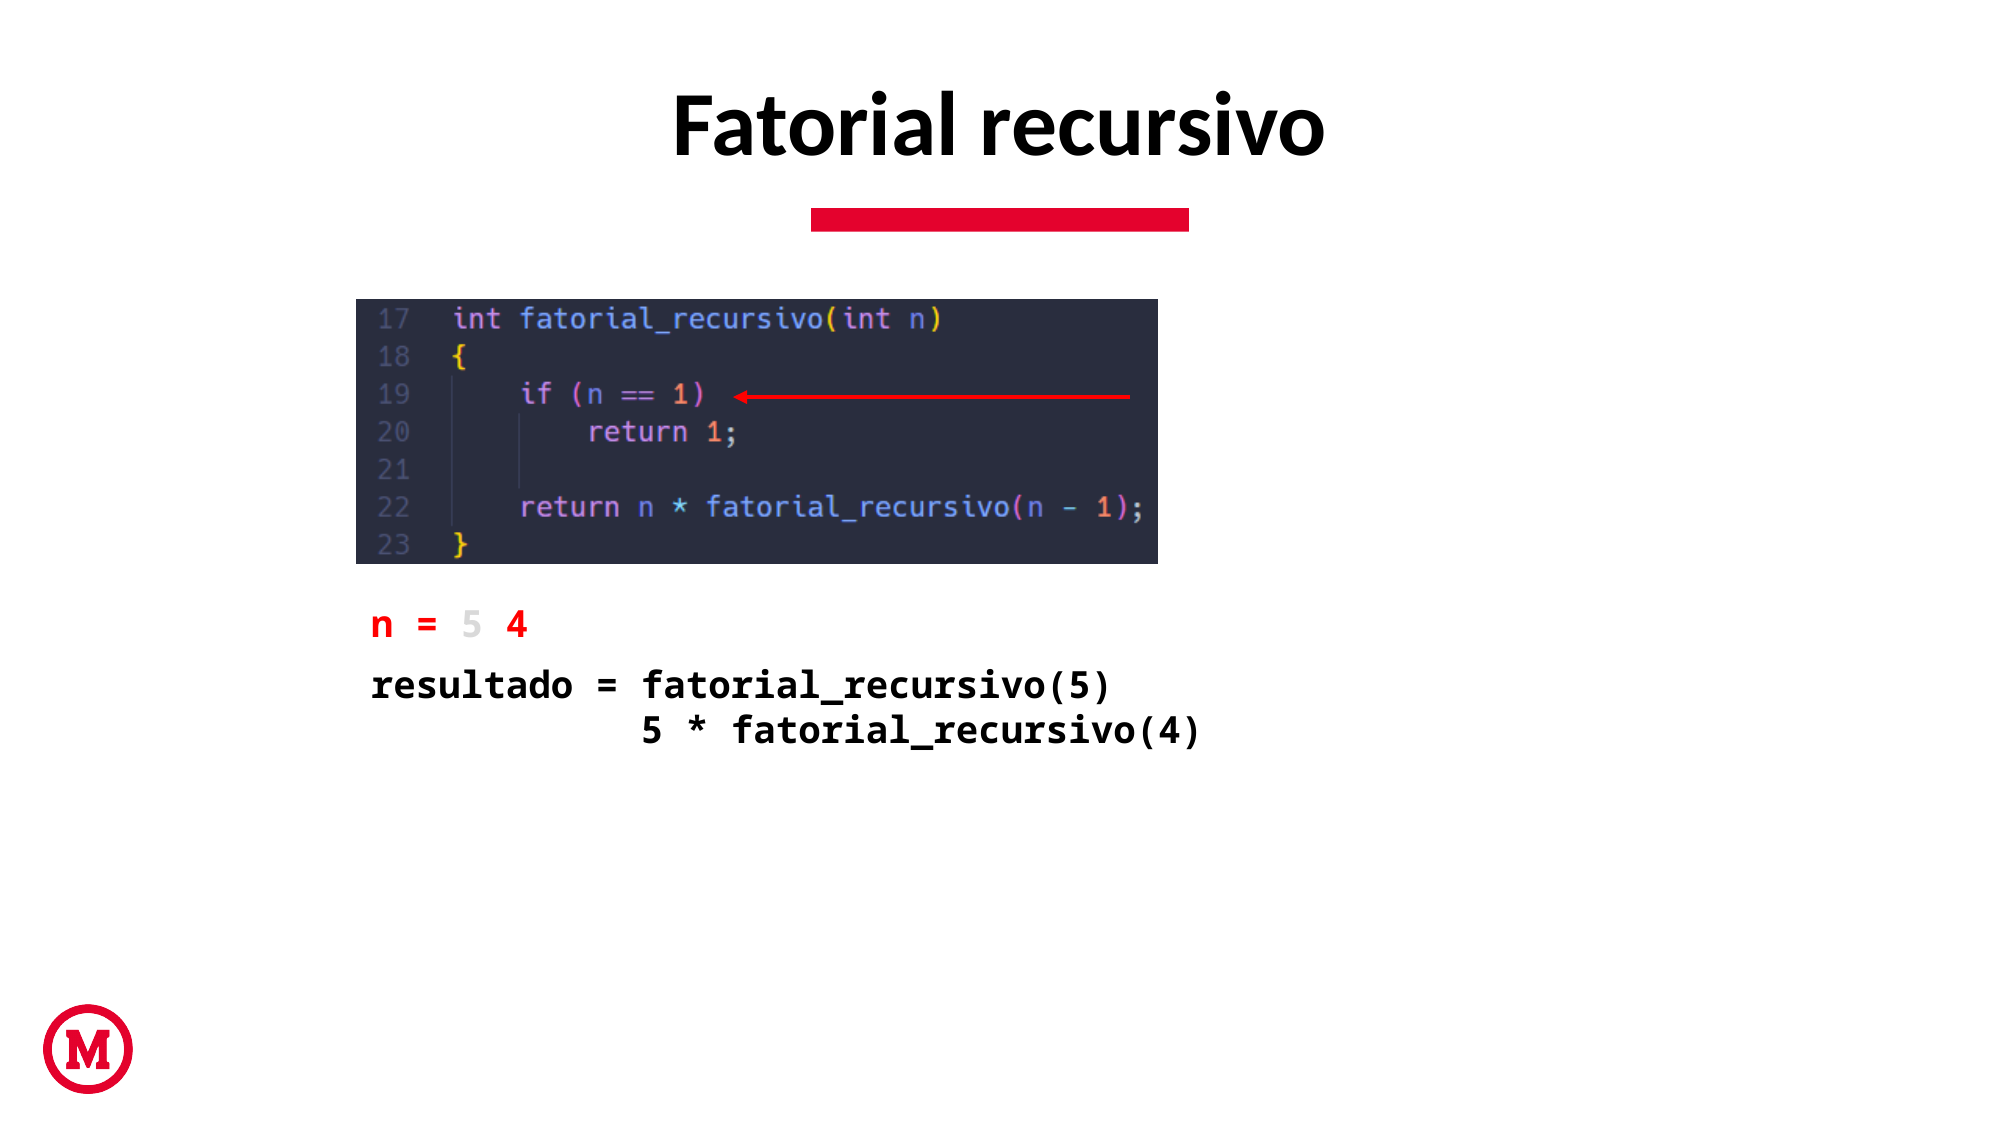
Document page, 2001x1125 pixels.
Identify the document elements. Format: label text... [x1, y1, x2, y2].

text_box n = 5 4 [356, 592, 1644, 653]
text_box resultado = fatorial_recursivo(5) 5 * fatorial_recursivo(4) [356, 653, 1644, 759]
picture [43, 1004, 133, 1094]
picture [356, 299, 1158, 564]
title Fatorial recursivo [174, 67, 1826, 183]
